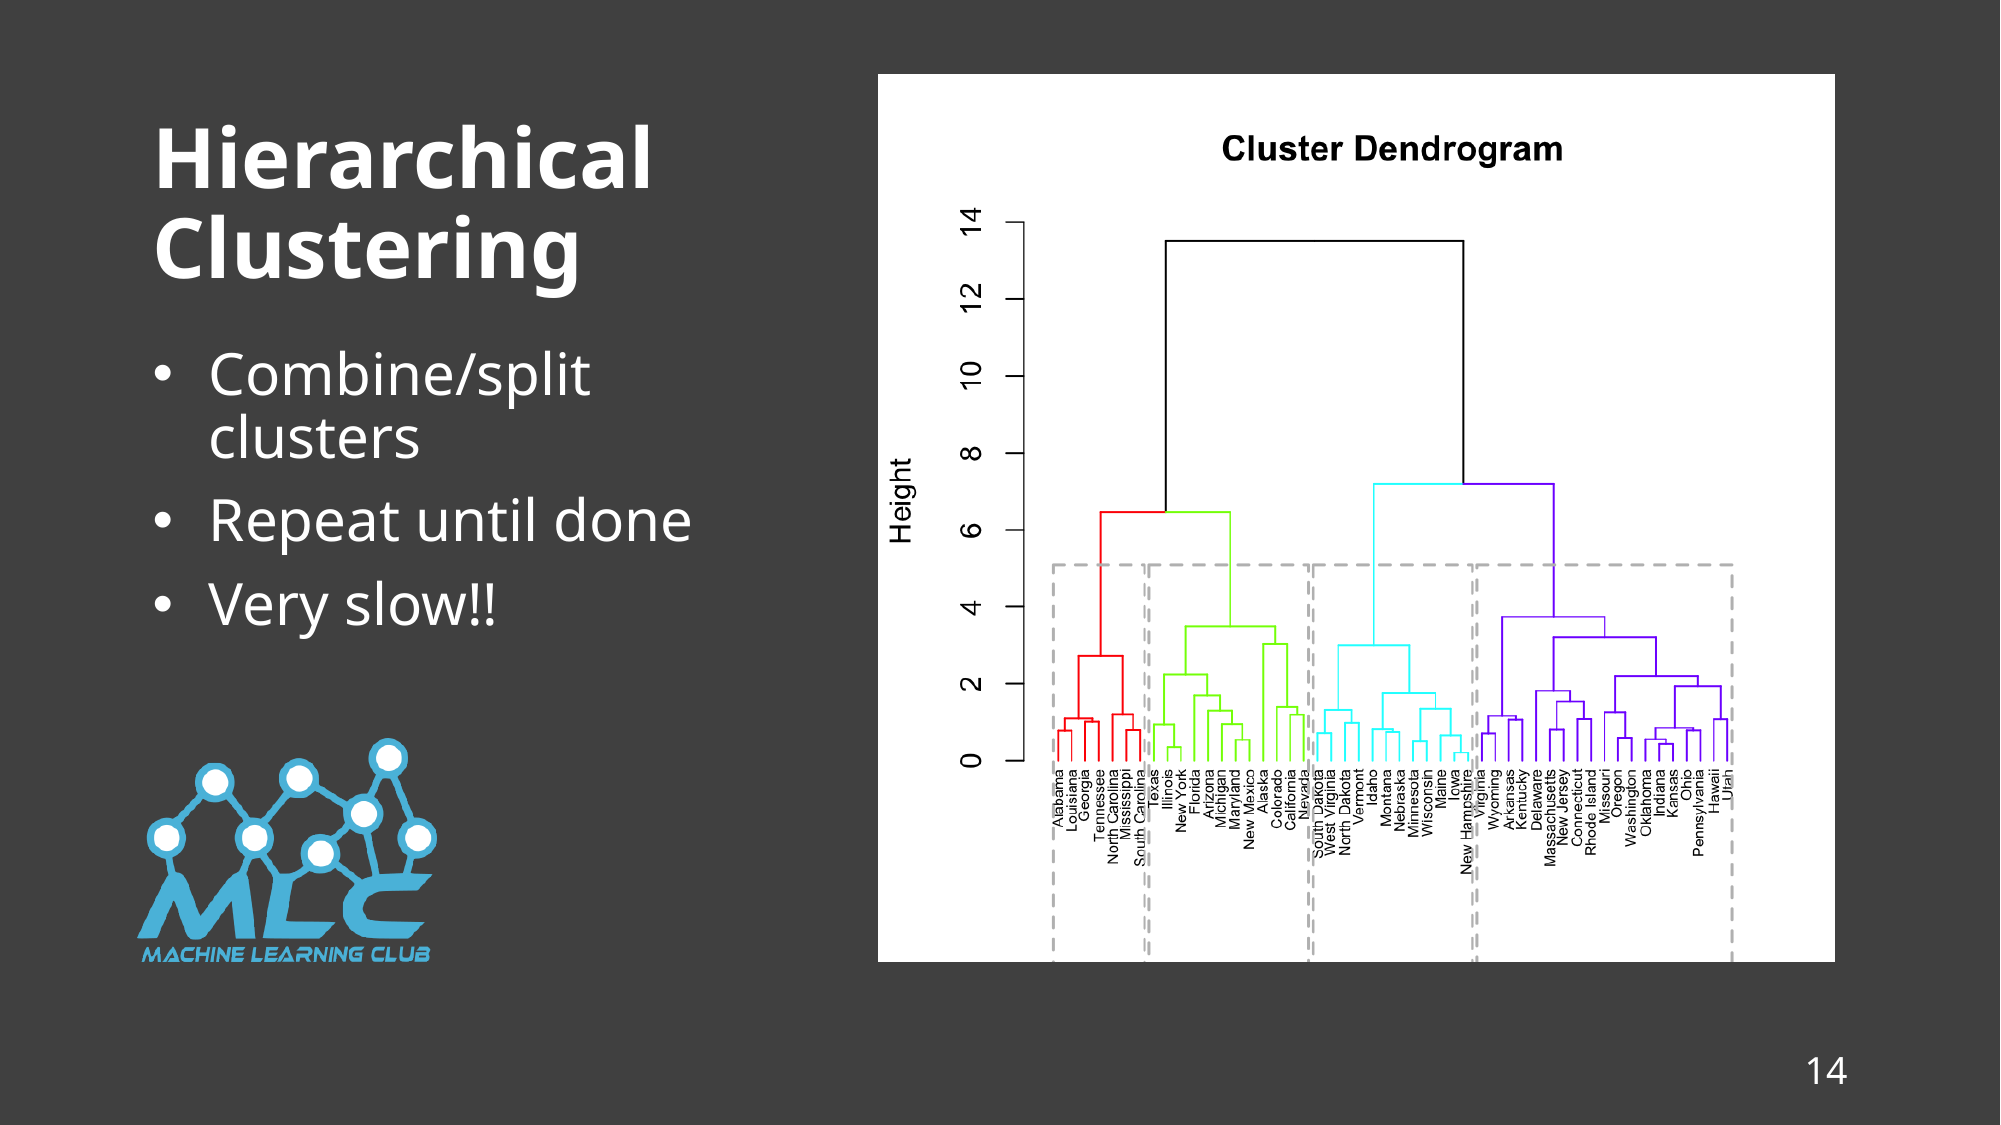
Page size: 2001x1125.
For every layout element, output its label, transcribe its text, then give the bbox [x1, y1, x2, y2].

list Combine/split clusters Repeat until done Very slow!! [137, 337, 783, 963]
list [878, 74, 1835, 962]
title Hierarchical Clustering [137, 75, 783, 337]
slide_number 14 [1412, 1042, 1863, 1103]
